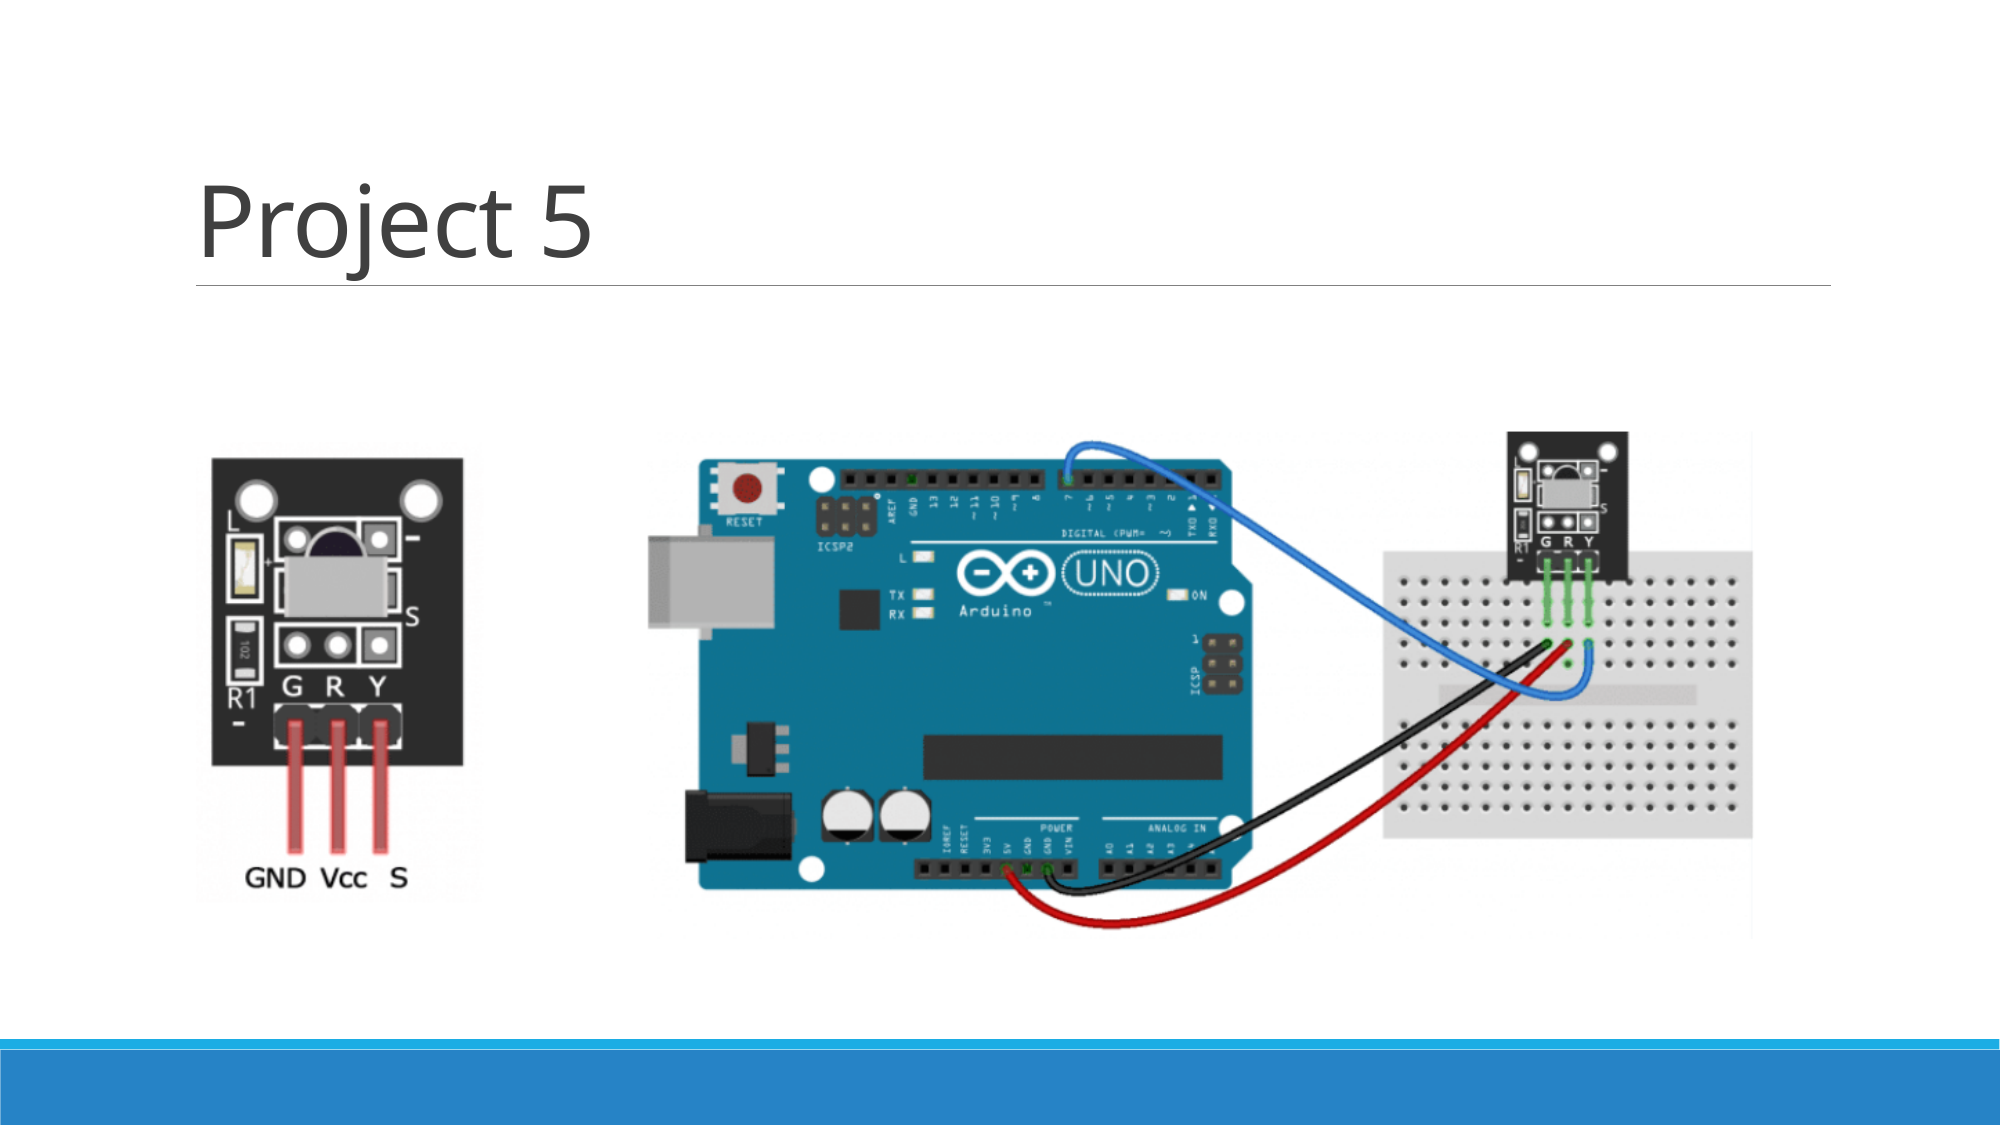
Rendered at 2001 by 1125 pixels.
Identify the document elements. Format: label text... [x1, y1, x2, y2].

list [179, 430, 541, 911]
title Project 5 [180, 47, 1830, 285]
picture [619, 399, 1815, 940]
